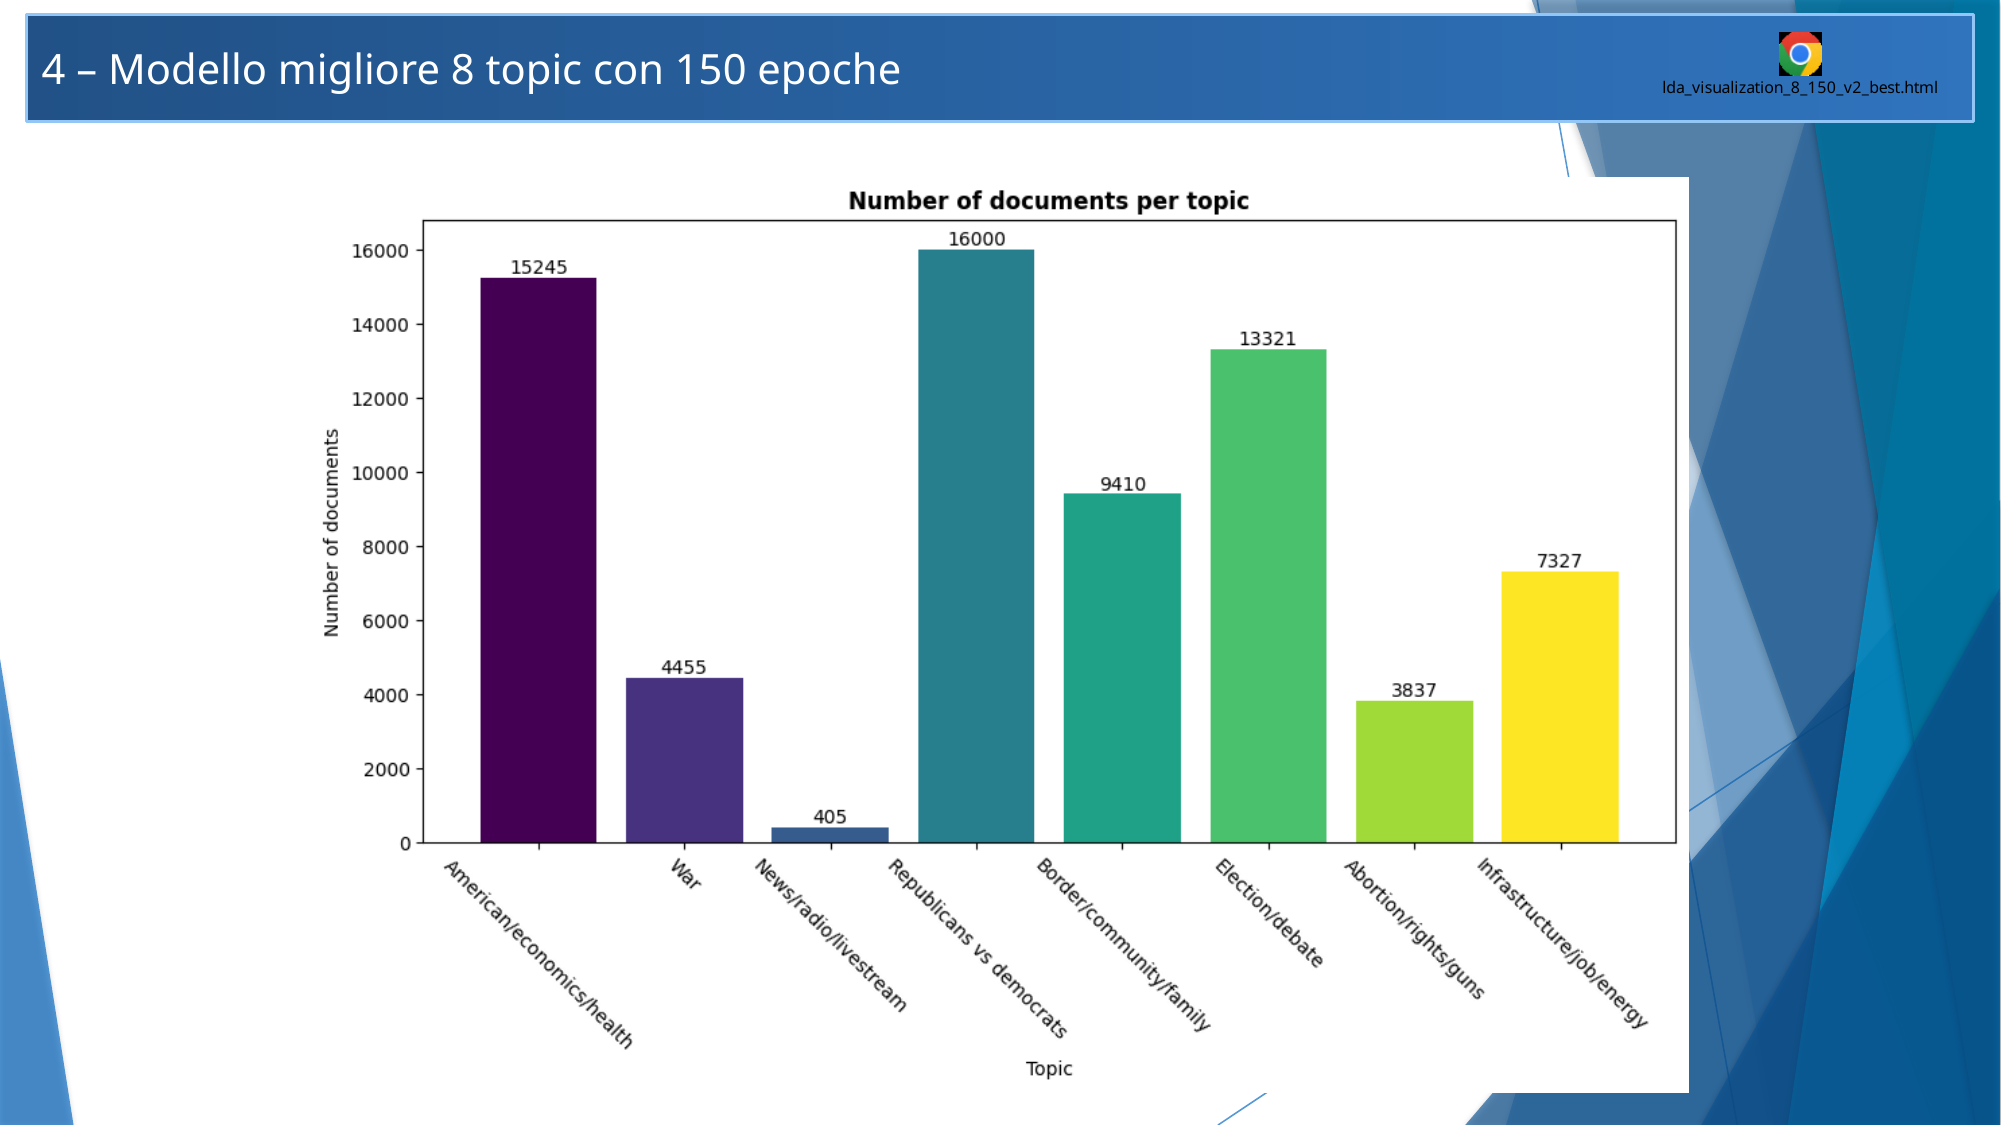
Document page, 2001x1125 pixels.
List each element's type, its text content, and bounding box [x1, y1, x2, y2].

text_box 4 – Modello migliore 8 topic con 150 epoche [25, 13, 1975, 123]
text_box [1639, 31, 1961, 105]
picture [310, 176, 1690, 1094]
